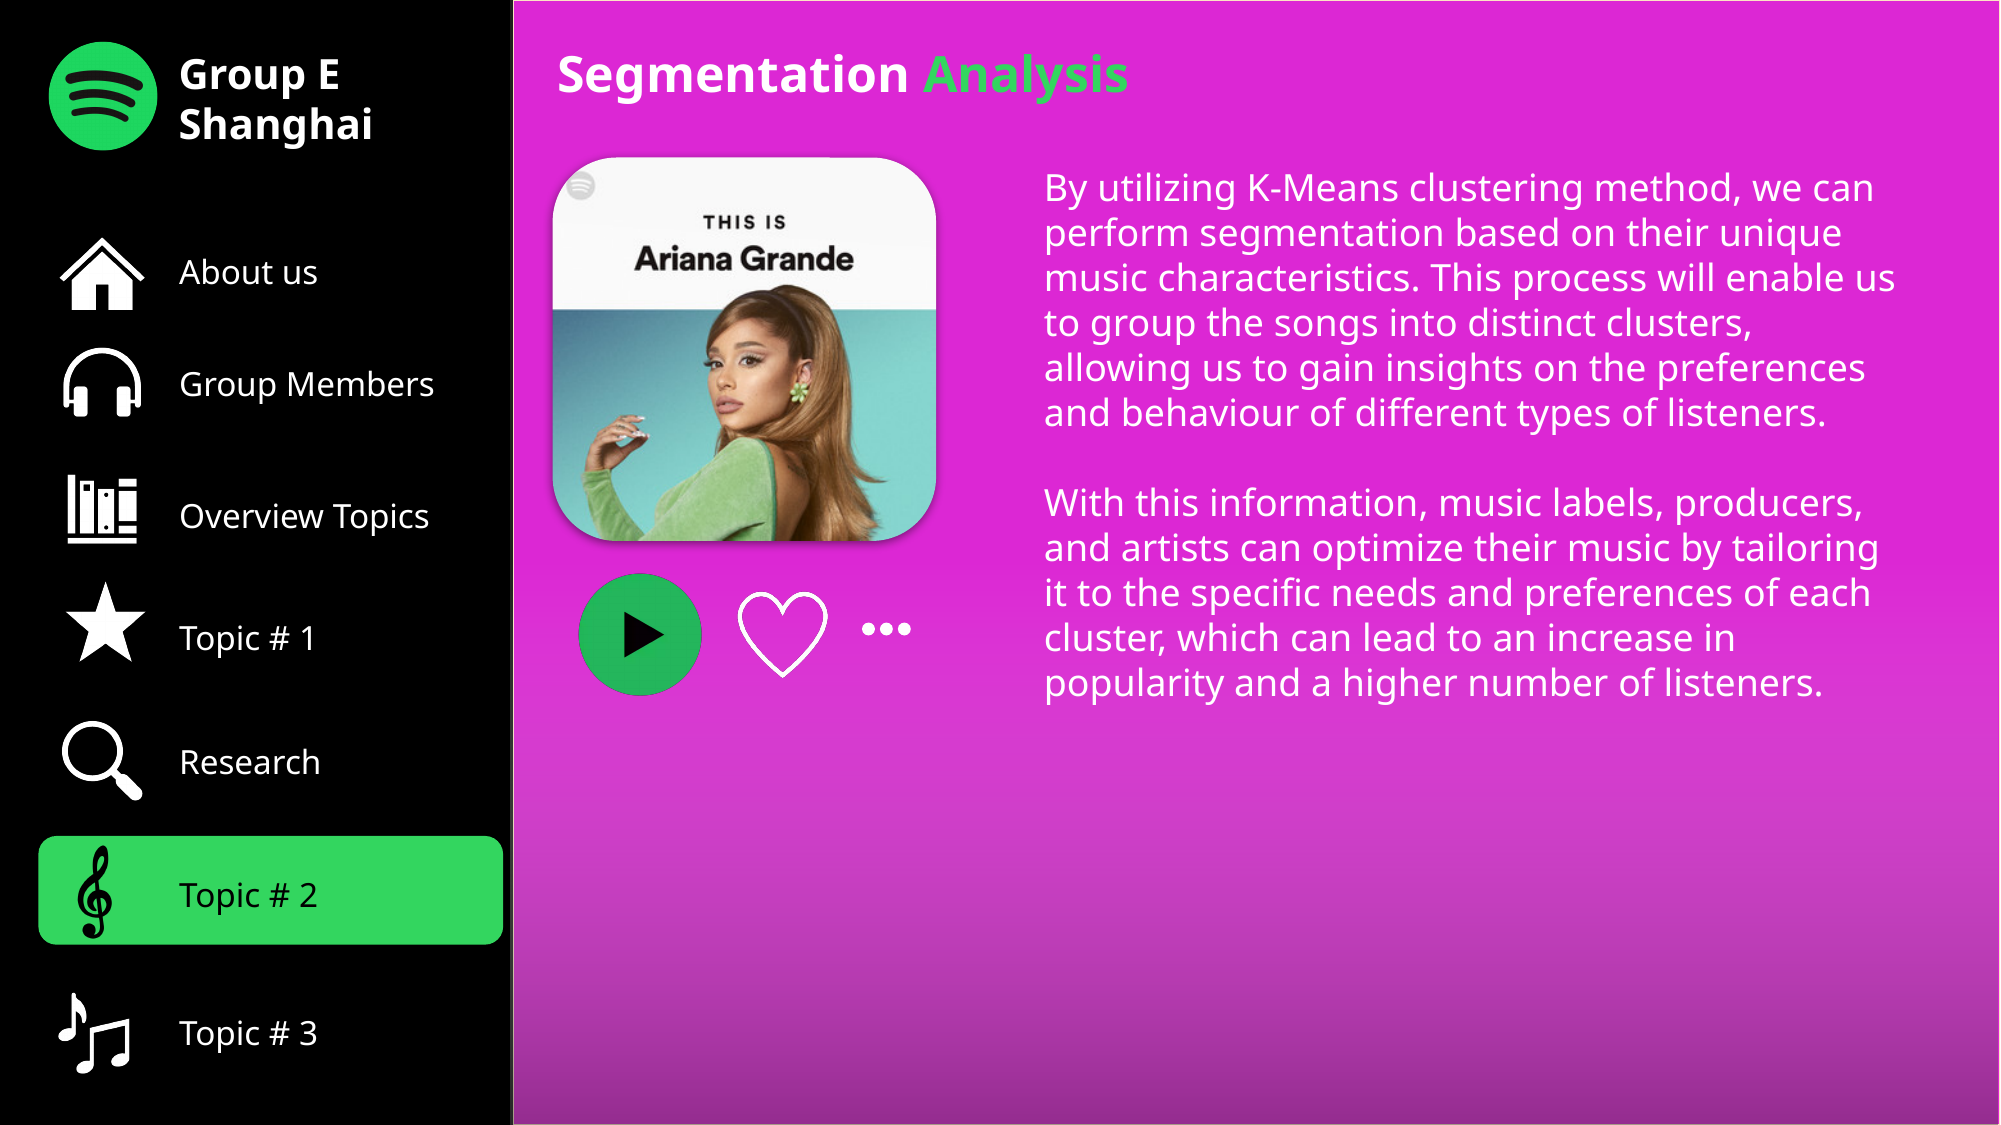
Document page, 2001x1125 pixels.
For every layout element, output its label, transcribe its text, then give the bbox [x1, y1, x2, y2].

text_box Overview Topics [164, 488, 497, 544]
picture [41, 34, 165, 158]
picture [41, 980, 148, 1087]
text_box Group Members [164, 355, 497, 411]
text_box [510, 557, 1998, 1125]
text_box [45, 835, 504, 945]
text_box Group E Shanghai [168, 40, 497, 156]
text_box Topic # 1 [164, 609, 497, 665]
picture [57, 573, 155, 671]
text_box Topic # 3 [164, 1004, 497, 1060]
text_box Segmentation Analysis [542, 34, 1181, 110]
picture [42, 841, 149, 948]
picture [53, 712, 151, 810]
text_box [552, 157, 937, 697]
text_box By utilizing K-Means clustering method, we can perform segmentation based on their unique music characteristics. This process will enable us to group the songs into distinct clusters, allowing us to gain insights on the preferences and behaviour of different types of listeners. With this information, music labels, producers, and artists can optimize their music by tailoring it to the specific needs and preferences of each cluster, which can lead to an increase in popularity and a higher number of listeners. [1029, 156, 1916, 712]
text_box Topic # 2 [164, 867, 497, 922]
picture [53, 224, 151, 322]
picture [53, 333, 151, 431]
text_box About us [164, 243, 408, 299]
picture [53, 460, 151, 558]
text_box Research [164, 733, 497, 789]
text_box [513, 0, 2000, 1125]
